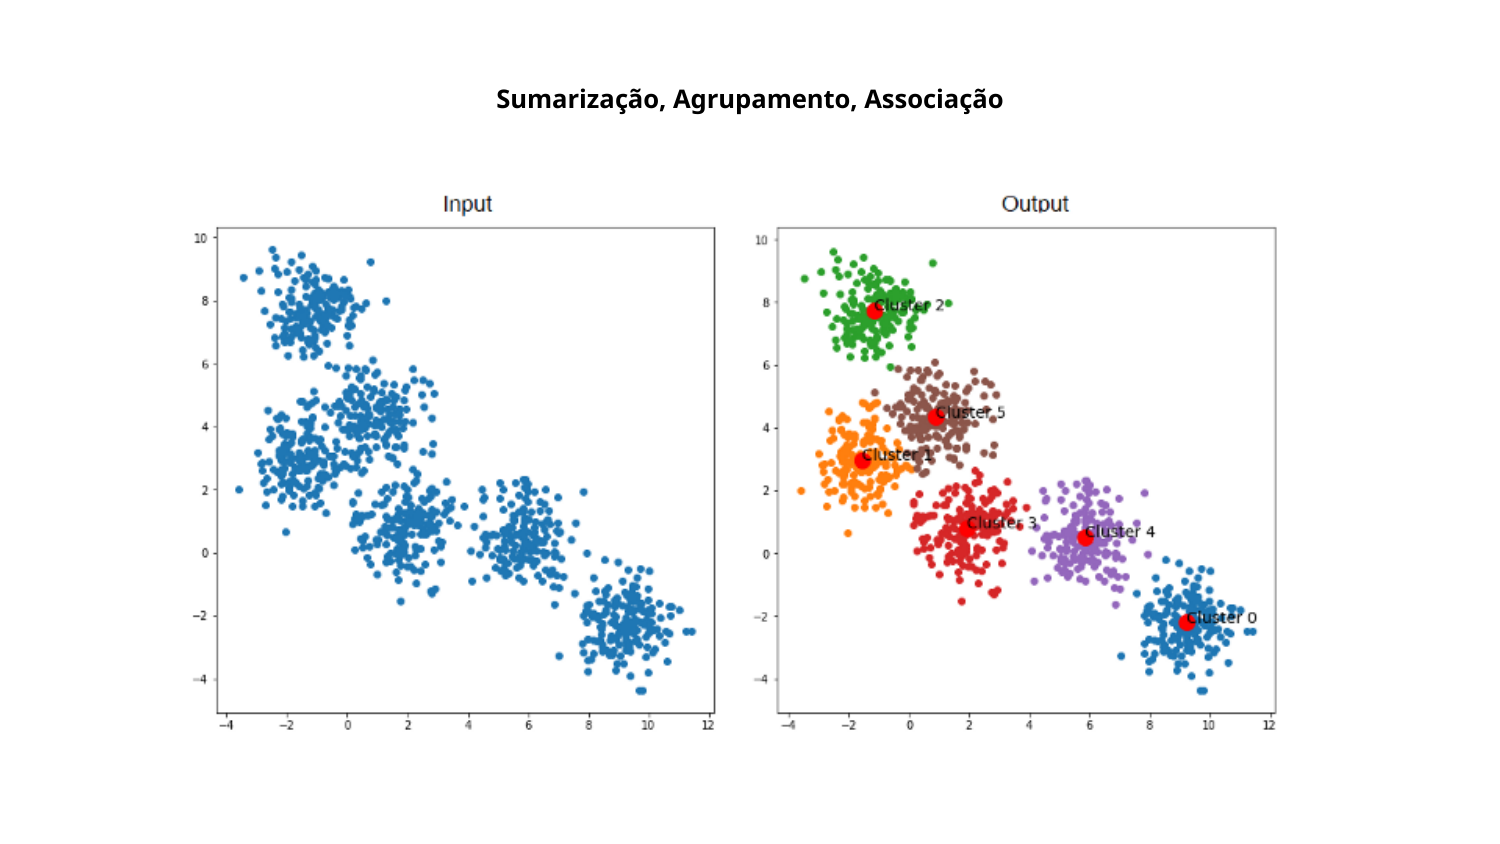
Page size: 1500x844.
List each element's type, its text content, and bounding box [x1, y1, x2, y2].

title Sumarização, Agrupamento, Associação [75, 67, 1425, 129]
picture [184, 179, 1316, 756]
